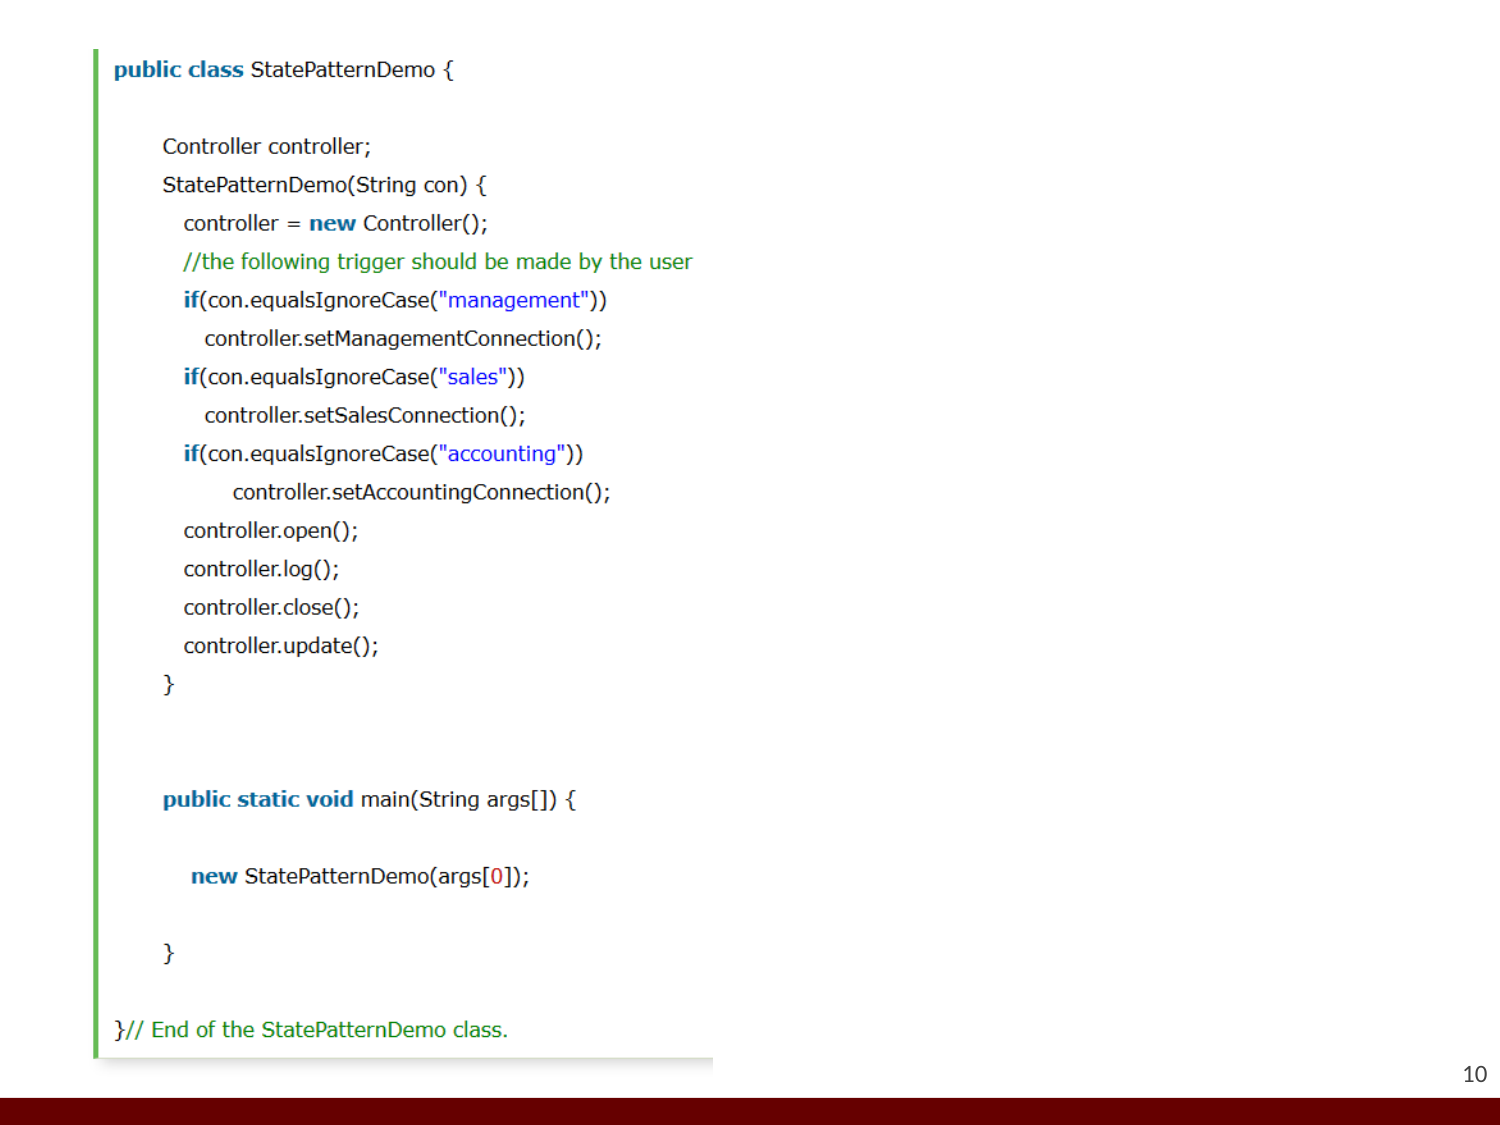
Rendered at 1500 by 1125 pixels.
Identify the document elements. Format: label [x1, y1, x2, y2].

picture [87, 49, 713, 1077]
